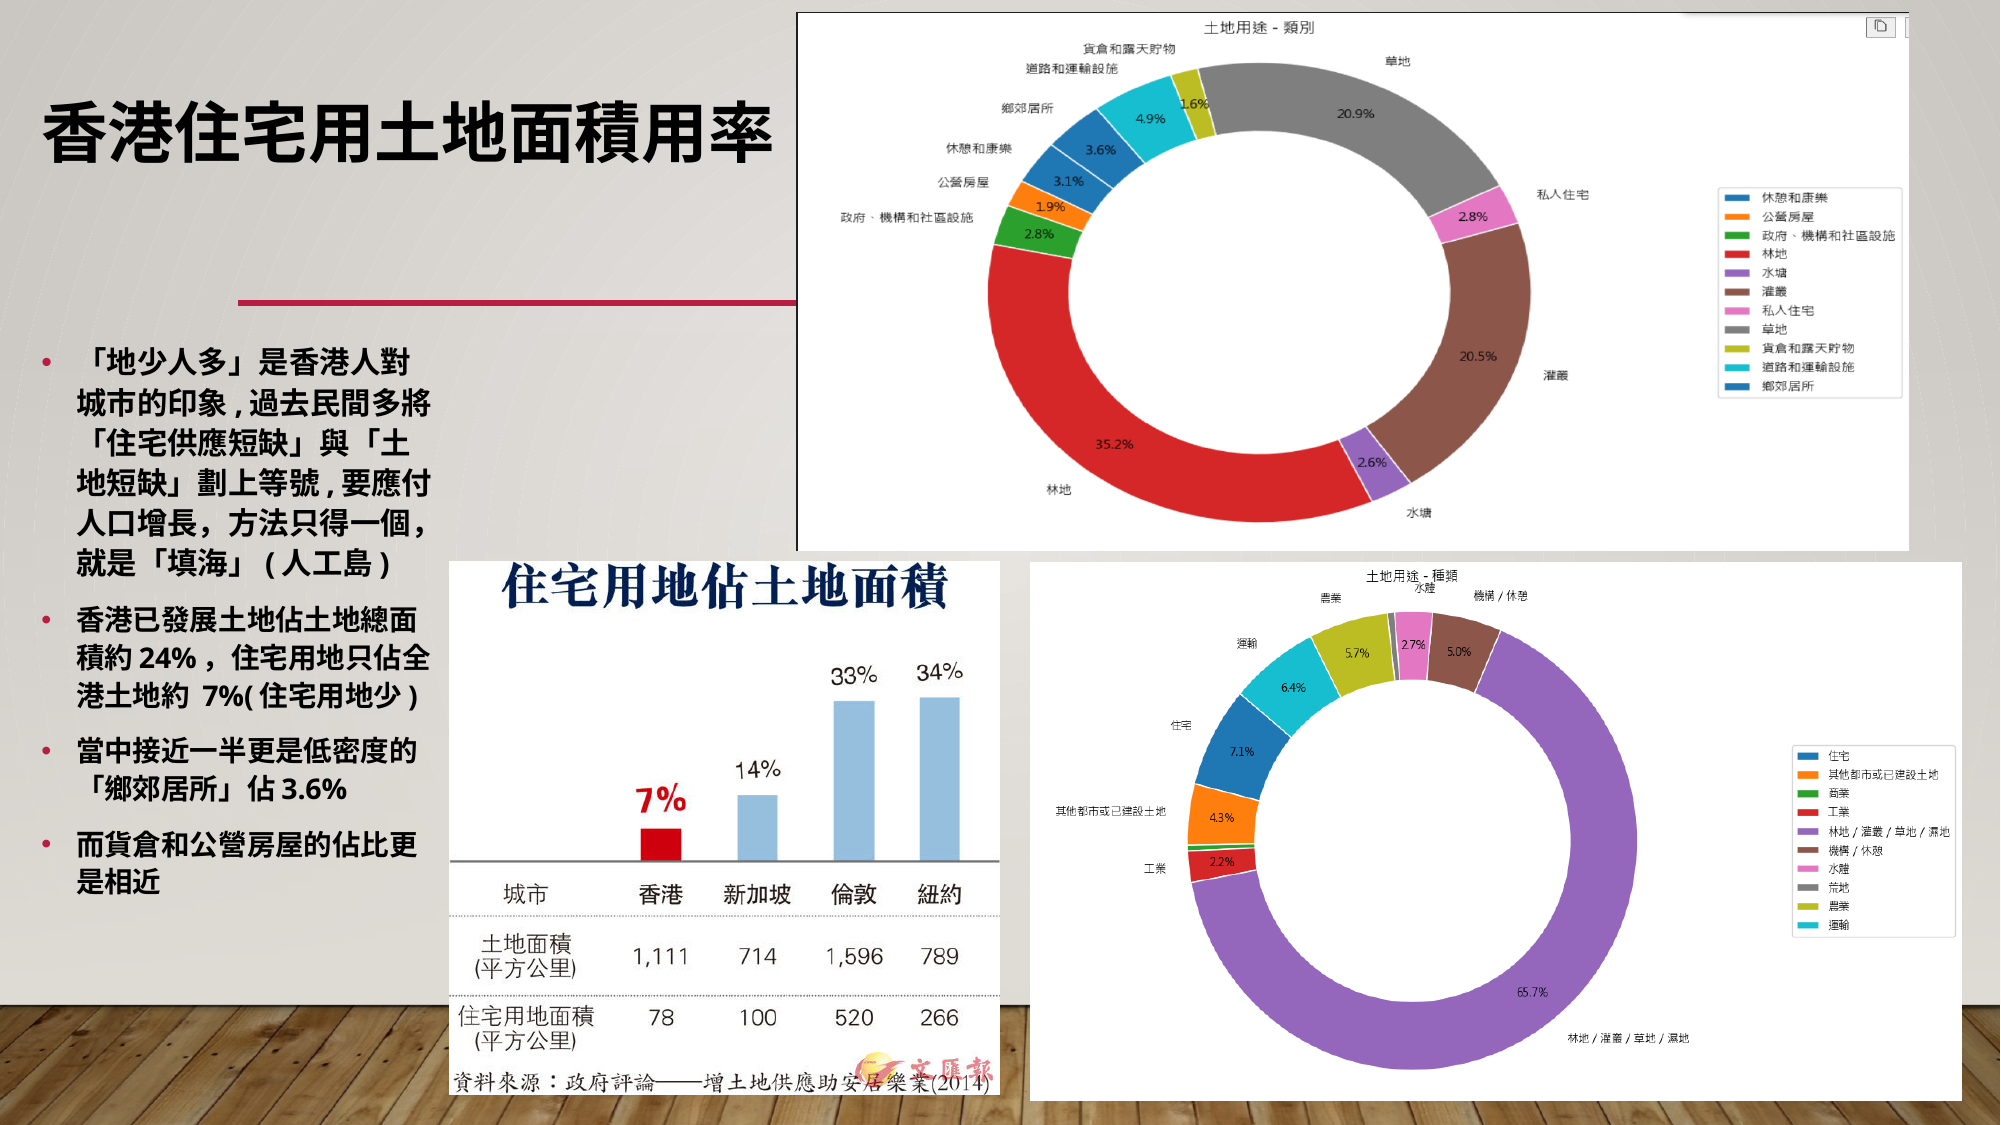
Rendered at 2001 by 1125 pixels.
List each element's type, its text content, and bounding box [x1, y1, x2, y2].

picture [0, 561, 2000, 1125]
list 「地少人多」是香港人對城市的印象,過去民間多將「住宅供應短缺」與「土地短缺」劃上等號,要應付人口增長，方法只得一個，就是「填海」(人工島) 香港已發展土地佔土地總面積約24%，住宅用地只佔全港土地約 7%(住宅用地少) 當中接近一半更是低密度的「鄉郊居所」佔3.6% 而貨倉和公營房屋的佔比更是相近 [26, 332, 450, 968]
picture [795, 12, 1909, 551]
title 香港住宅用土地面積用率 [25, 92, 795, 265]
